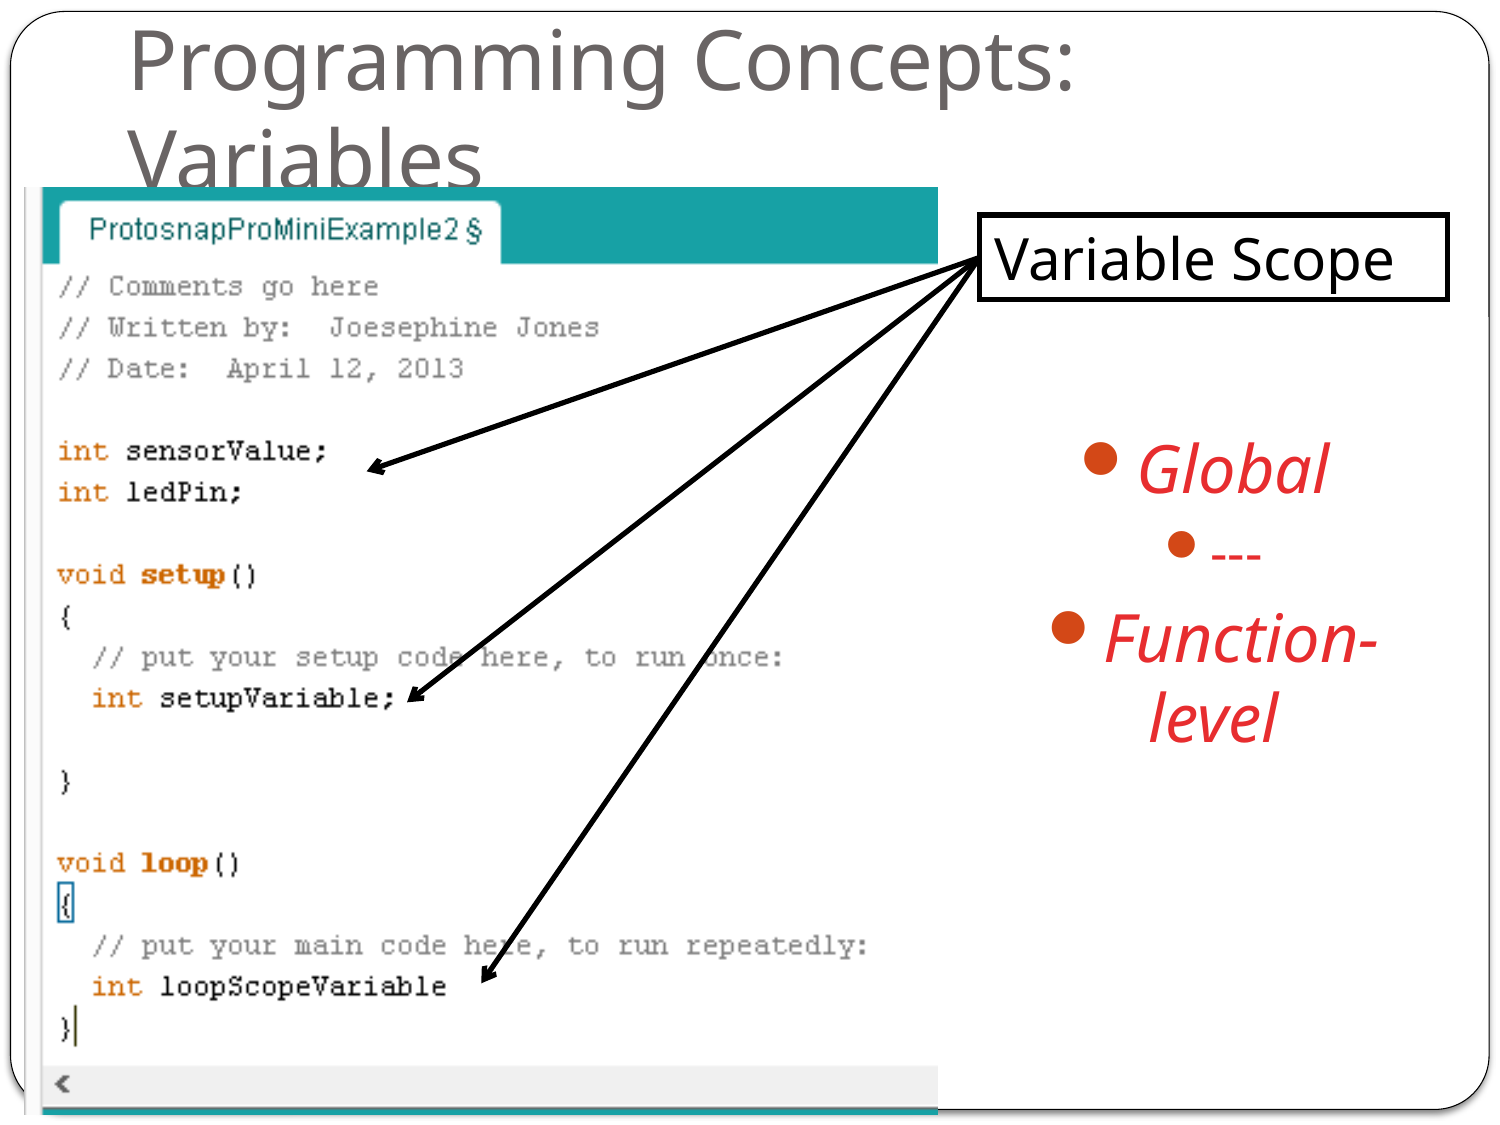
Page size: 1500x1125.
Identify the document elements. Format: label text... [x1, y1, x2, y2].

list Global --- Function-level [979, 418, 1448, 1000]
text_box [480, 257, 980, 984]
text_box Variable Scope [979, 215, 1448, 300]
title Programming Concepts: Variables [112, 0, 1388, 188]
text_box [366, 257, 405, 472]
picture [24, 187, 938, 1115]
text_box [406, 257, 479, 703]
